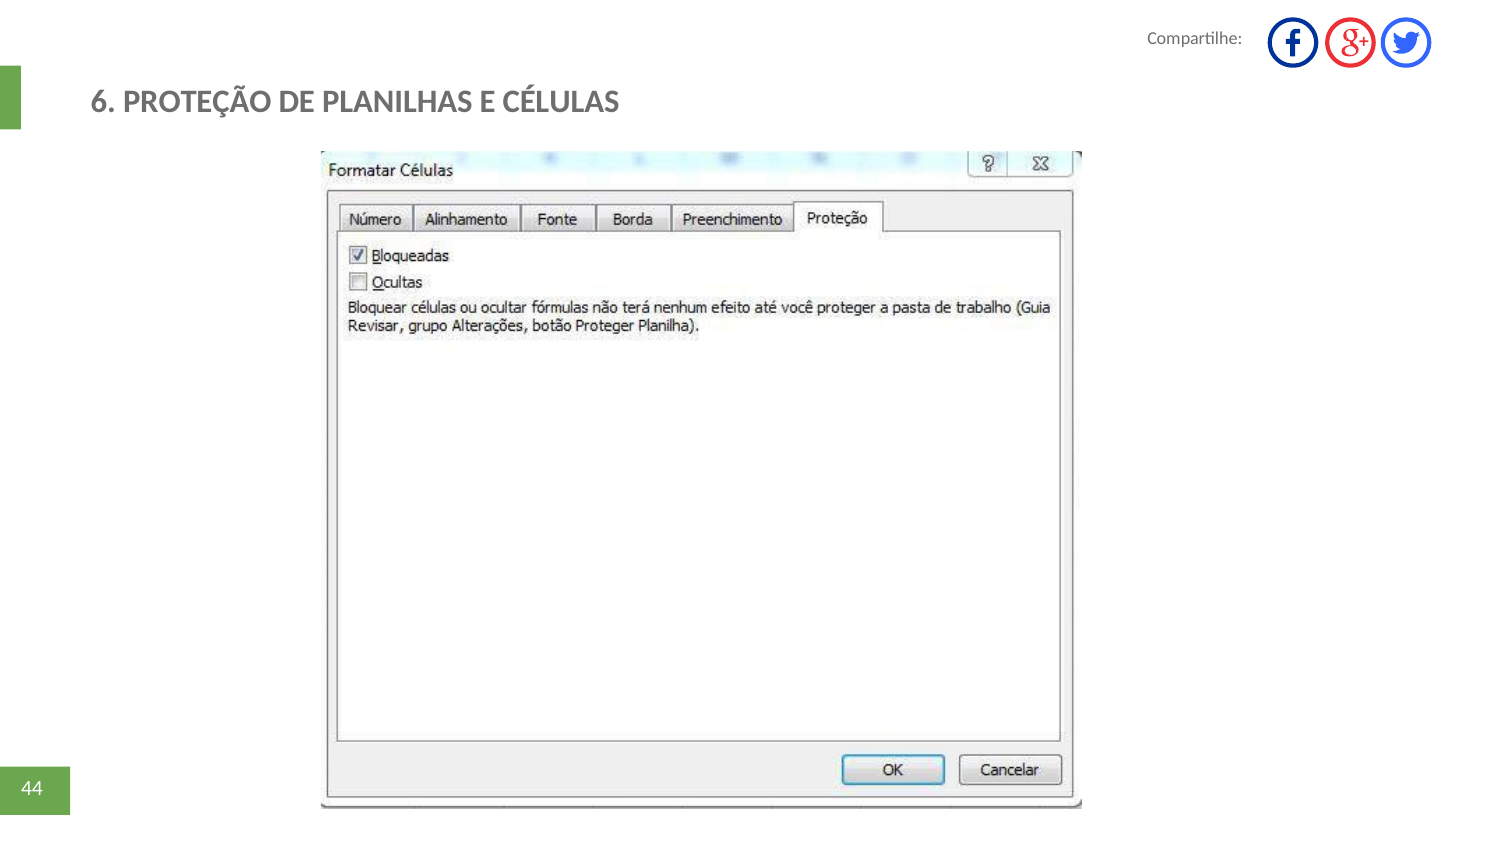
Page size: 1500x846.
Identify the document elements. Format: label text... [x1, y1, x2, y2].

text_box [1269, 19, 1317, 66]
text_box [0, 65, 21, 130]
text_box 6. PROTEÇÃO DE PLANILHAS E CÉLULAS [88, 85, 706, 127]
text_box [320, 151, 1082, 809]
text_box [1327, 19, 1374, 66]
text_box 44 [19, 776, 53, 806]
text_box Compartilhe: [1145, 28, 1263, 54]
text_box [0, 766, 71, 815]
text_box [1382, 19, 1430, 66]
